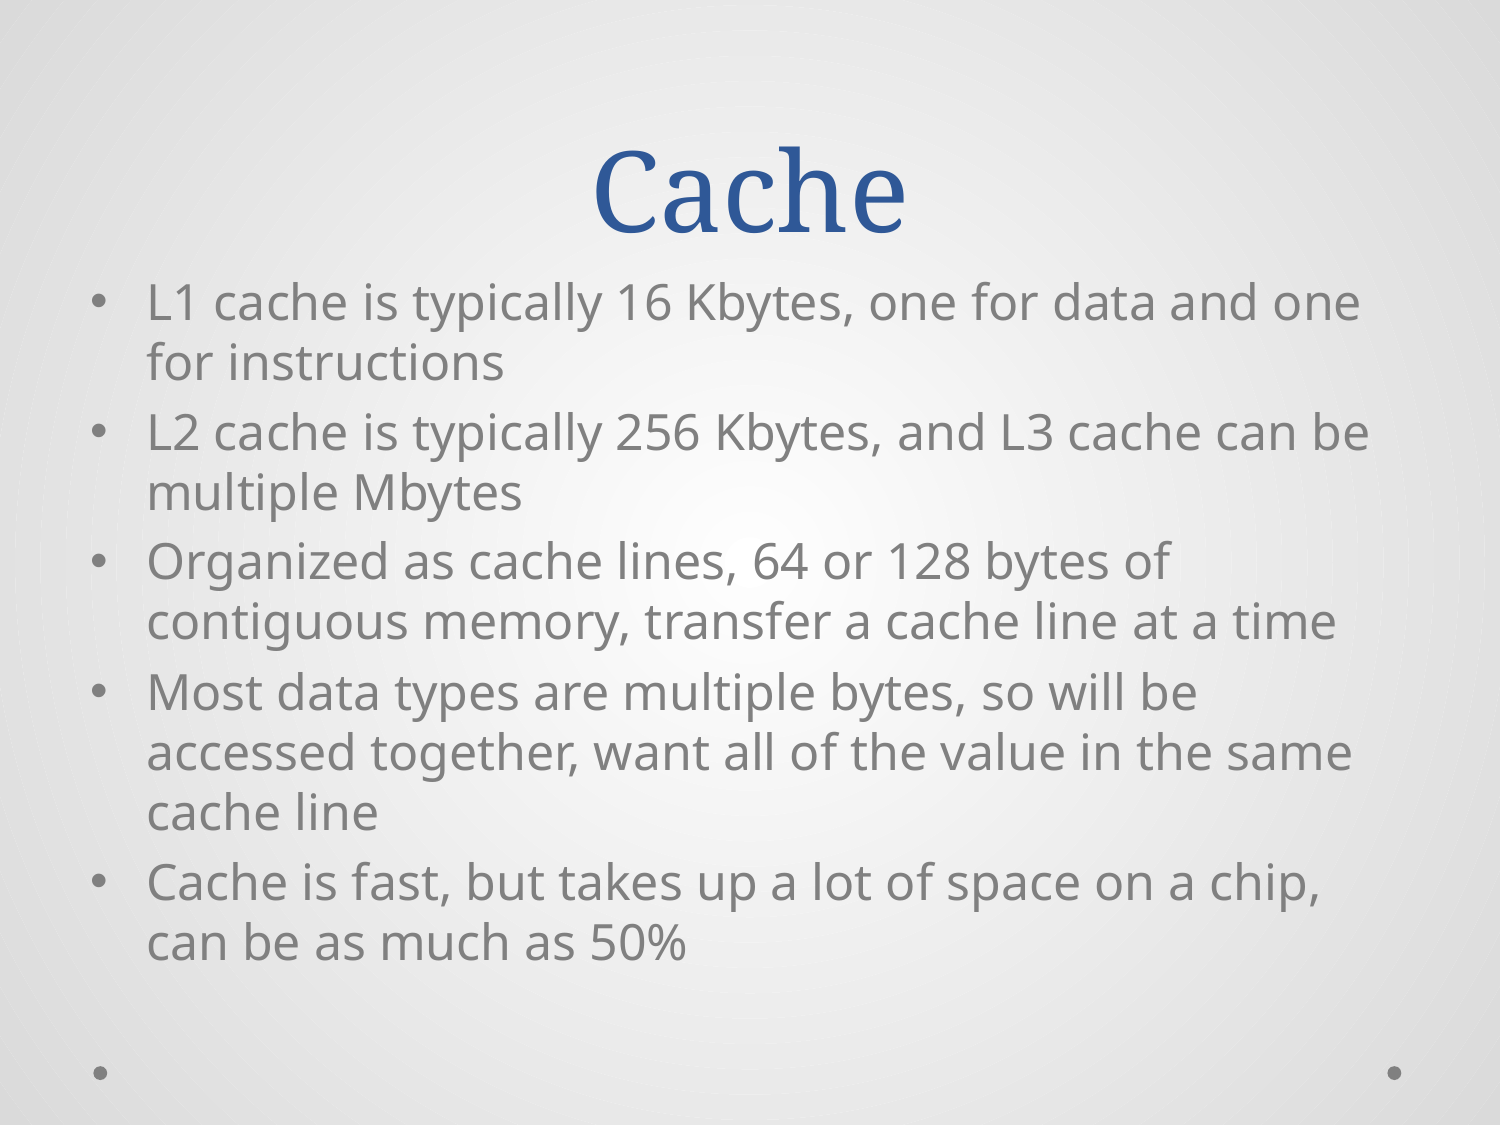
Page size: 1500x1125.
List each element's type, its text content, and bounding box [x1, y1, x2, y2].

title Cache [75, 0, 1425, 262]
list L1 cache is typically 16 Kbytes, one for data and one for instructions L2 cache is typically 256 Kbytes, and L3 cache can be multiple Mbytes Organized as cache lines, 64 or 128 bytes of contiguous memory, transfer a cache line at a time Most data types are multiple bytes, so will be accessed together, want all of the value in the same cache line Cache is fast, but takes up a lot of space on a chip, can be as much as 50% [75, 262, 1425, 1005]
